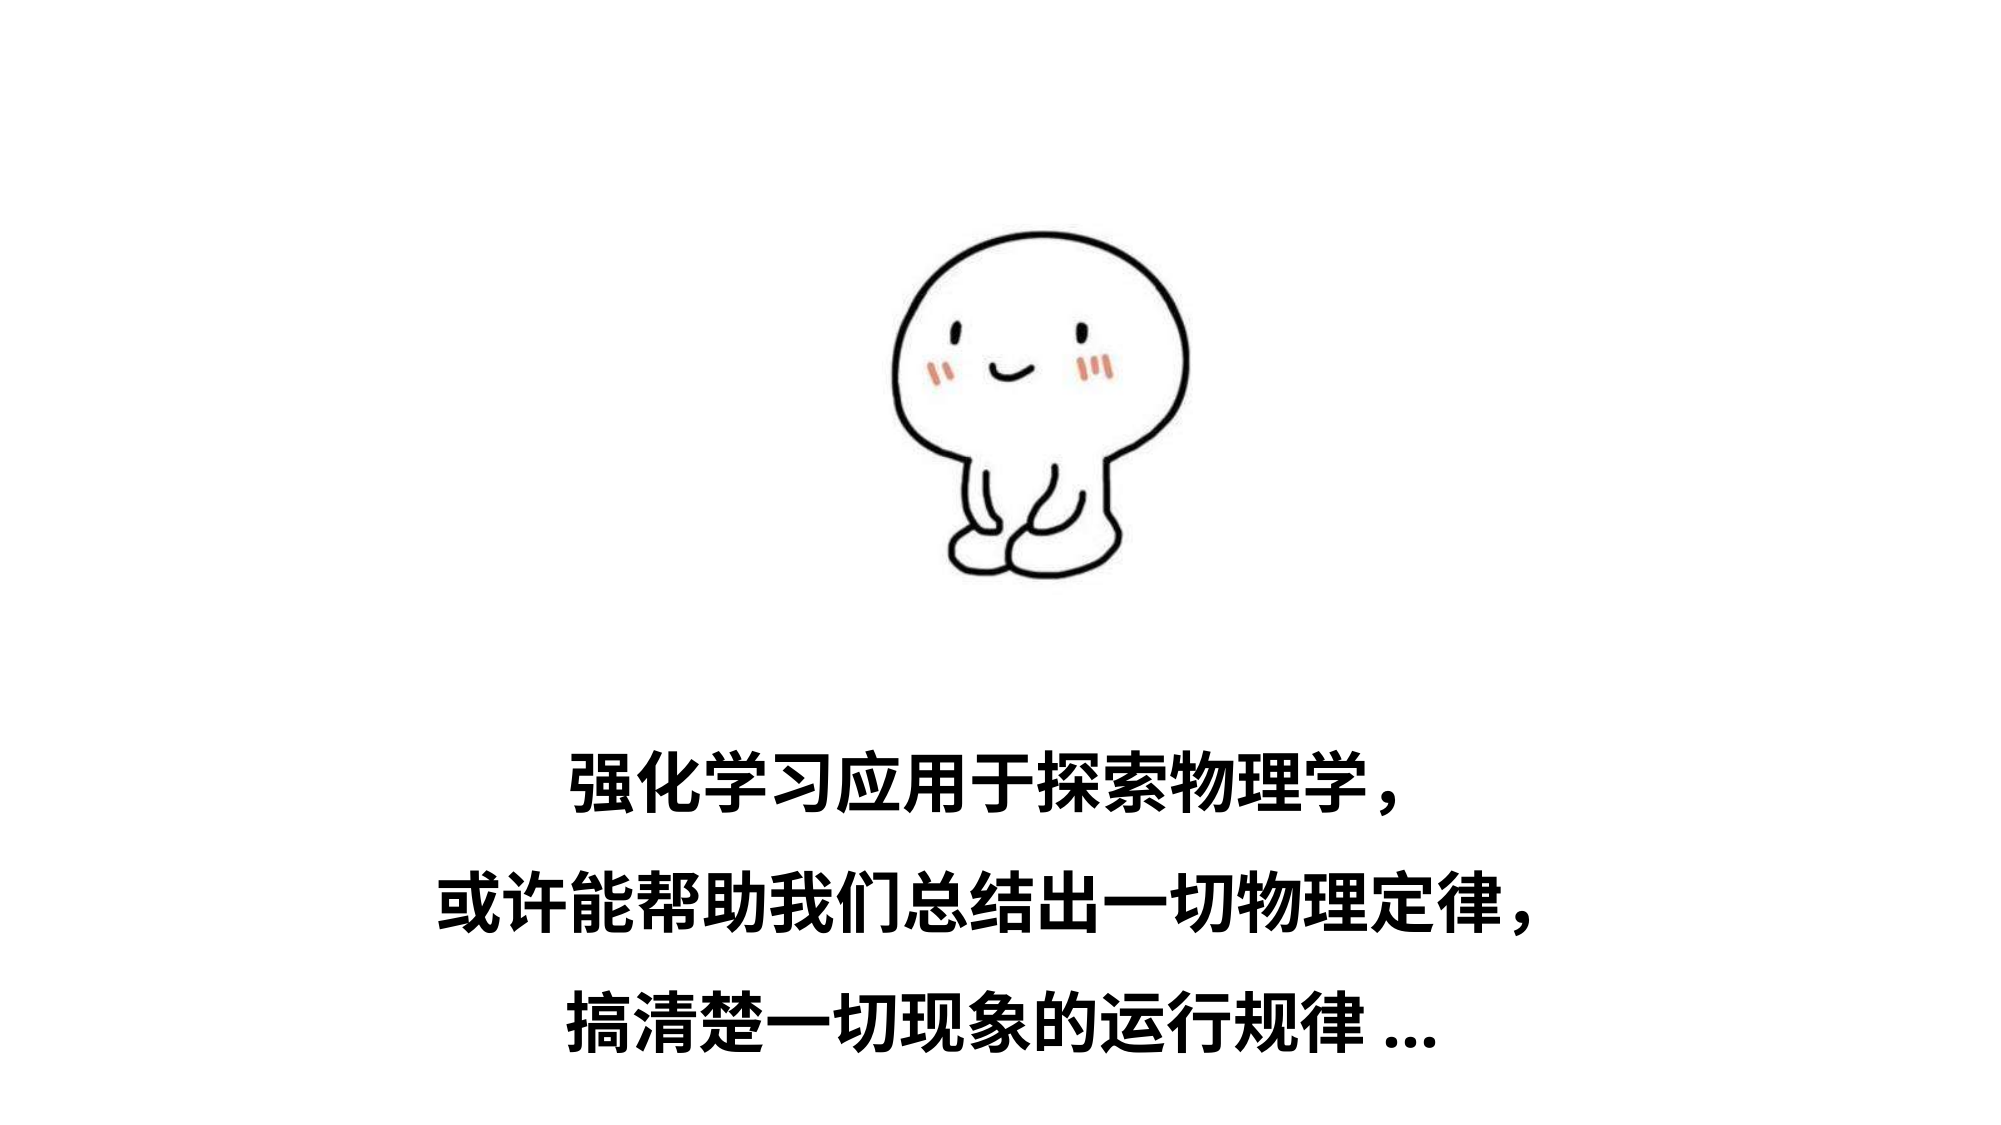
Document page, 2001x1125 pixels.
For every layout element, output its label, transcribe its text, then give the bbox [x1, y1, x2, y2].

title 强化学习应用于探索物理学， 或许能帮助我们总结出一切物理定律， 搞清楚一切现象的运行规律... [150, 121, 1855, 1068]
picture [822, 154, 1238, 626]
